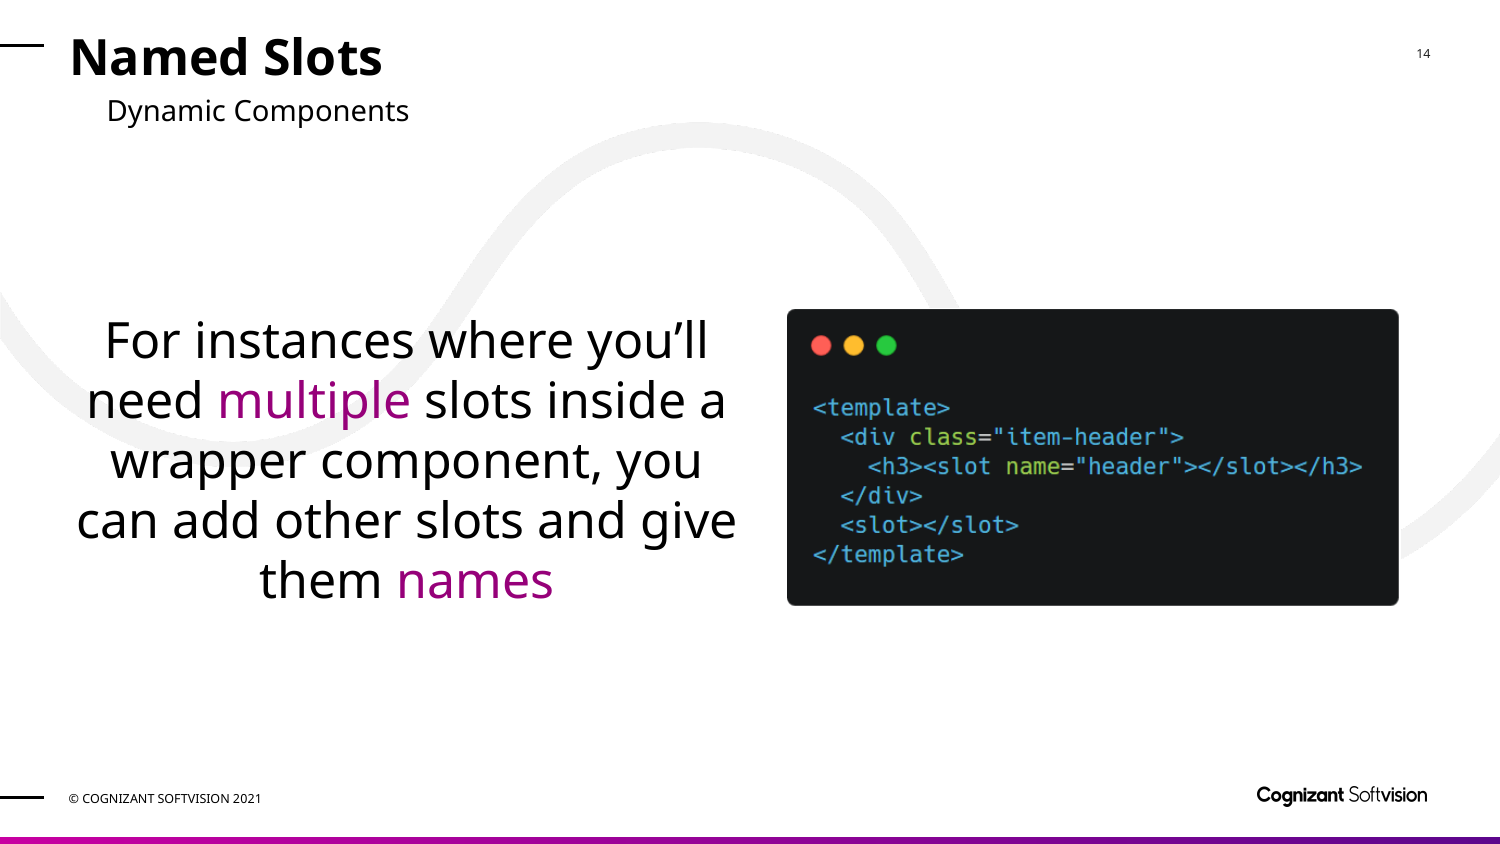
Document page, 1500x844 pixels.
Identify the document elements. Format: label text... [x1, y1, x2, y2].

picture [0, 0, 1500, 844]
subtitle Dynamic Components [69, 89, 1432, 132]
list For instances where you’ll need multiple slots inside a wrapper component, you can add other slots and give them names [69, 158, 745, 759]
title Named Slots [69, 28, 1272, 82]
